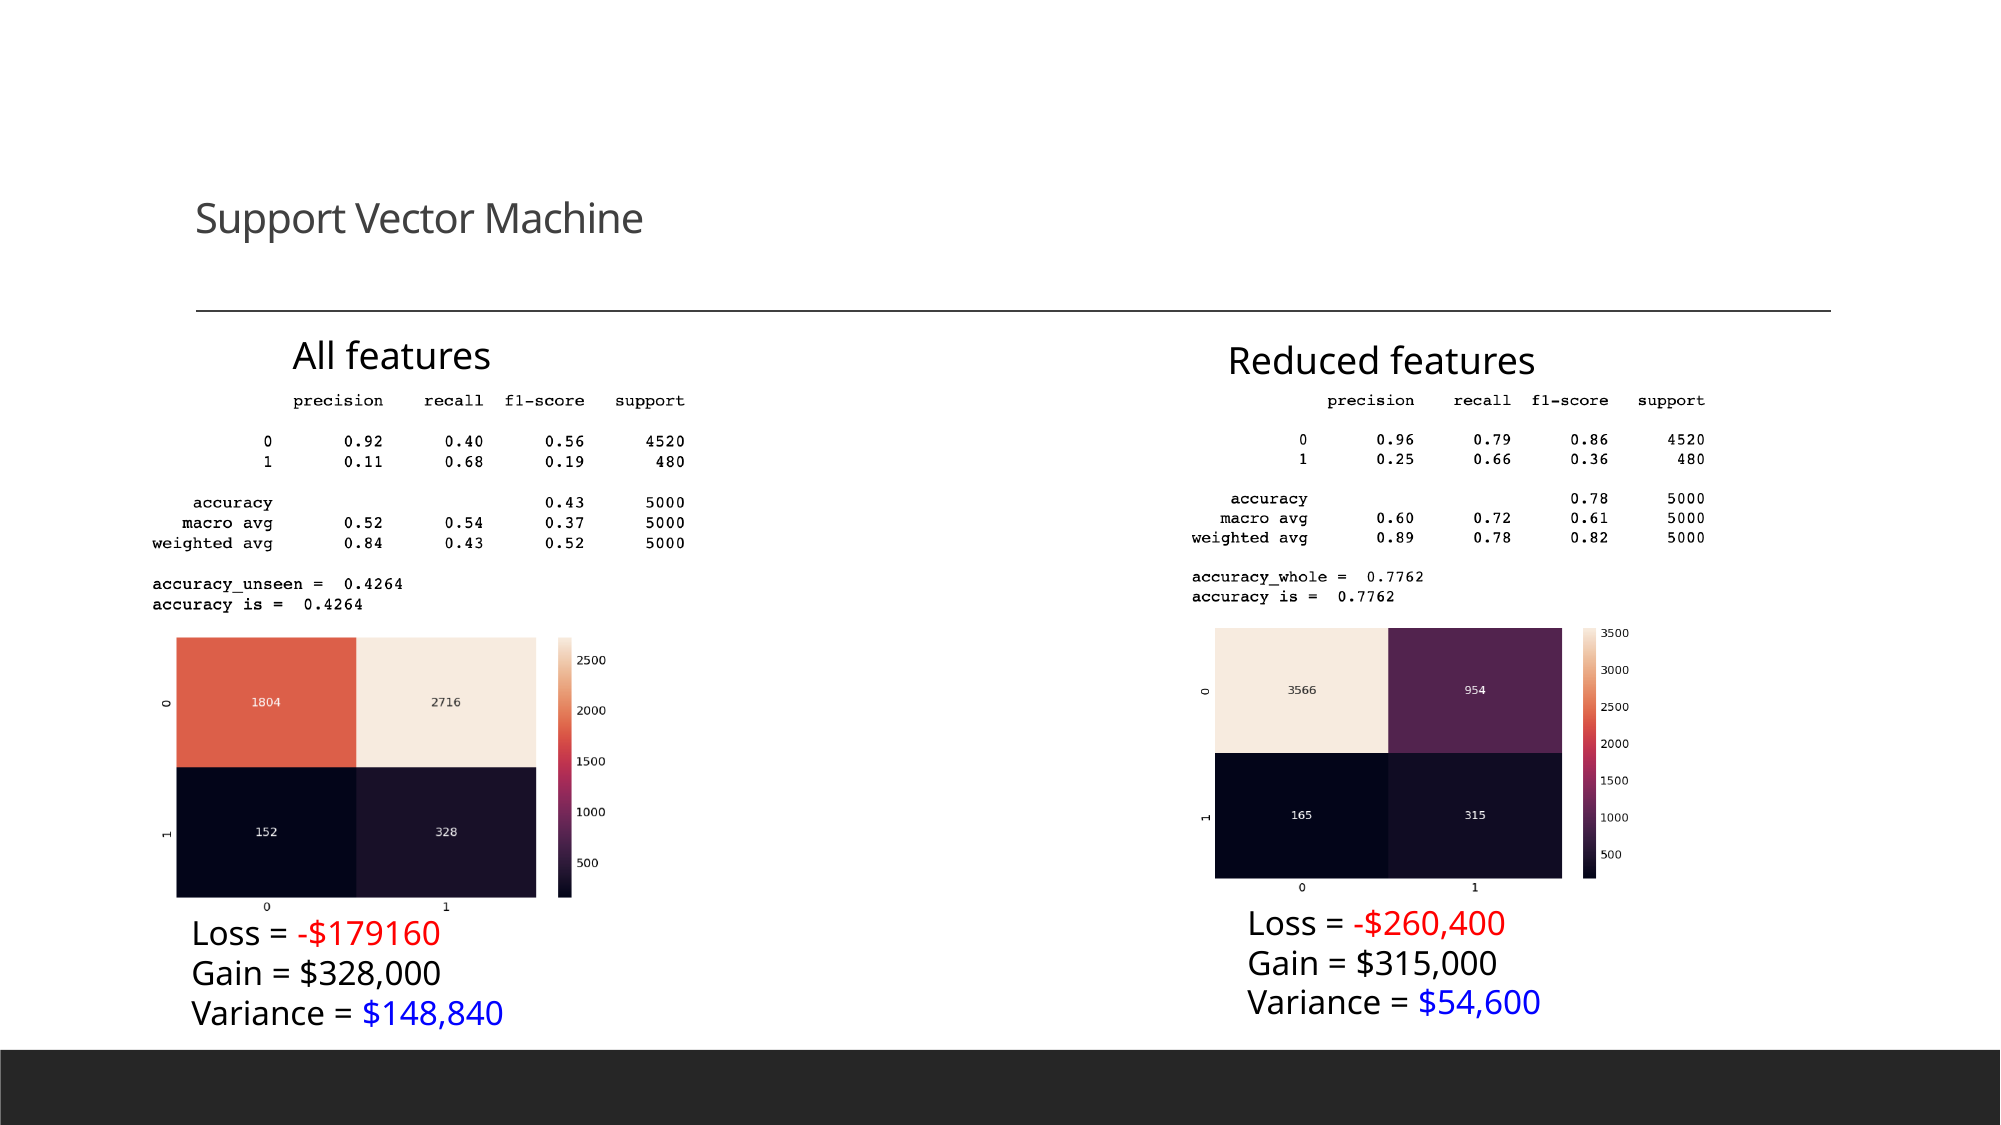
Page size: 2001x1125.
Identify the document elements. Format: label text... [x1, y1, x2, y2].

text_box Loss = -$260,400 Gain = $315,000 Variance = $54,600 [1232, 911, 1556, 1029]
picture [1179, 389, 1720, 903]
text_box Loss = -$179160 Gain = $328,000 Variance = $148,840 [176, 926, 519, 1040]
text_box All features [277, 324, 507, 381]
text_box Reduced features [1212, 329, 1551, 386]
picture [138, 384, 699, 917]
title Support Vector Machine [180, 47, 1830, 285]
